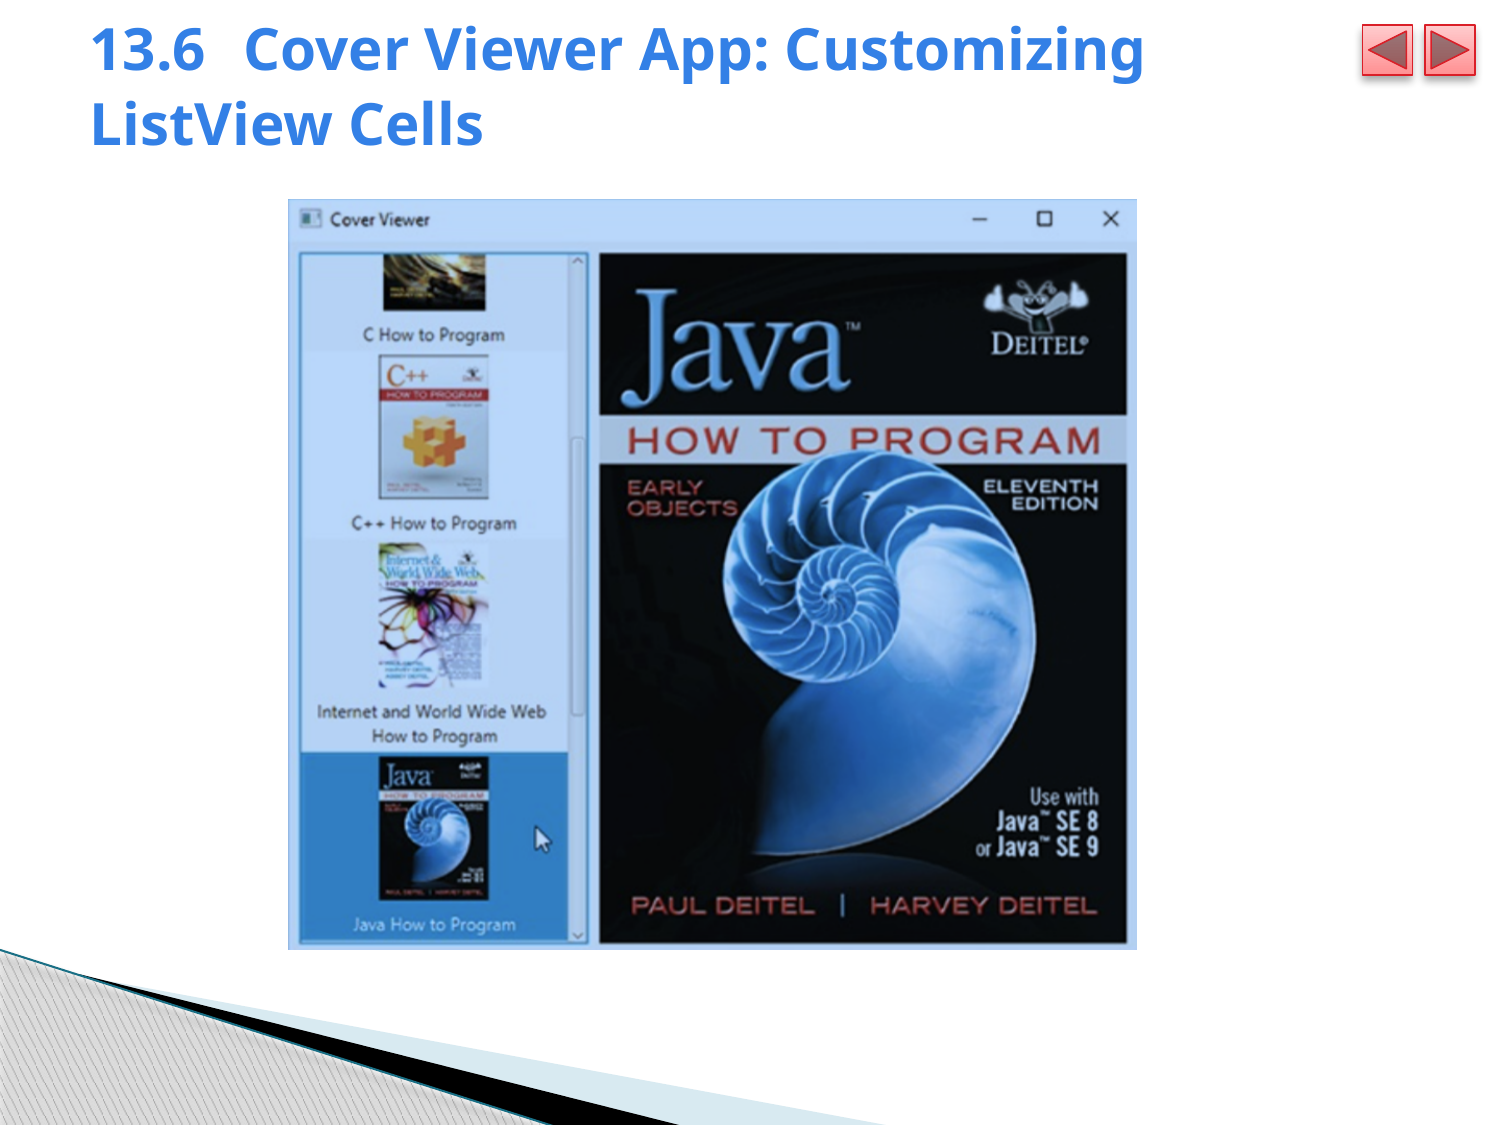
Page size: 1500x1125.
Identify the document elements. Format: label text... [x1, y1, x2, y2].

title 13.6 Cover Viewer App: Customizing ListView Cells [75, 12, 1350, 200]
picture [288, 199, 1137, 951]
